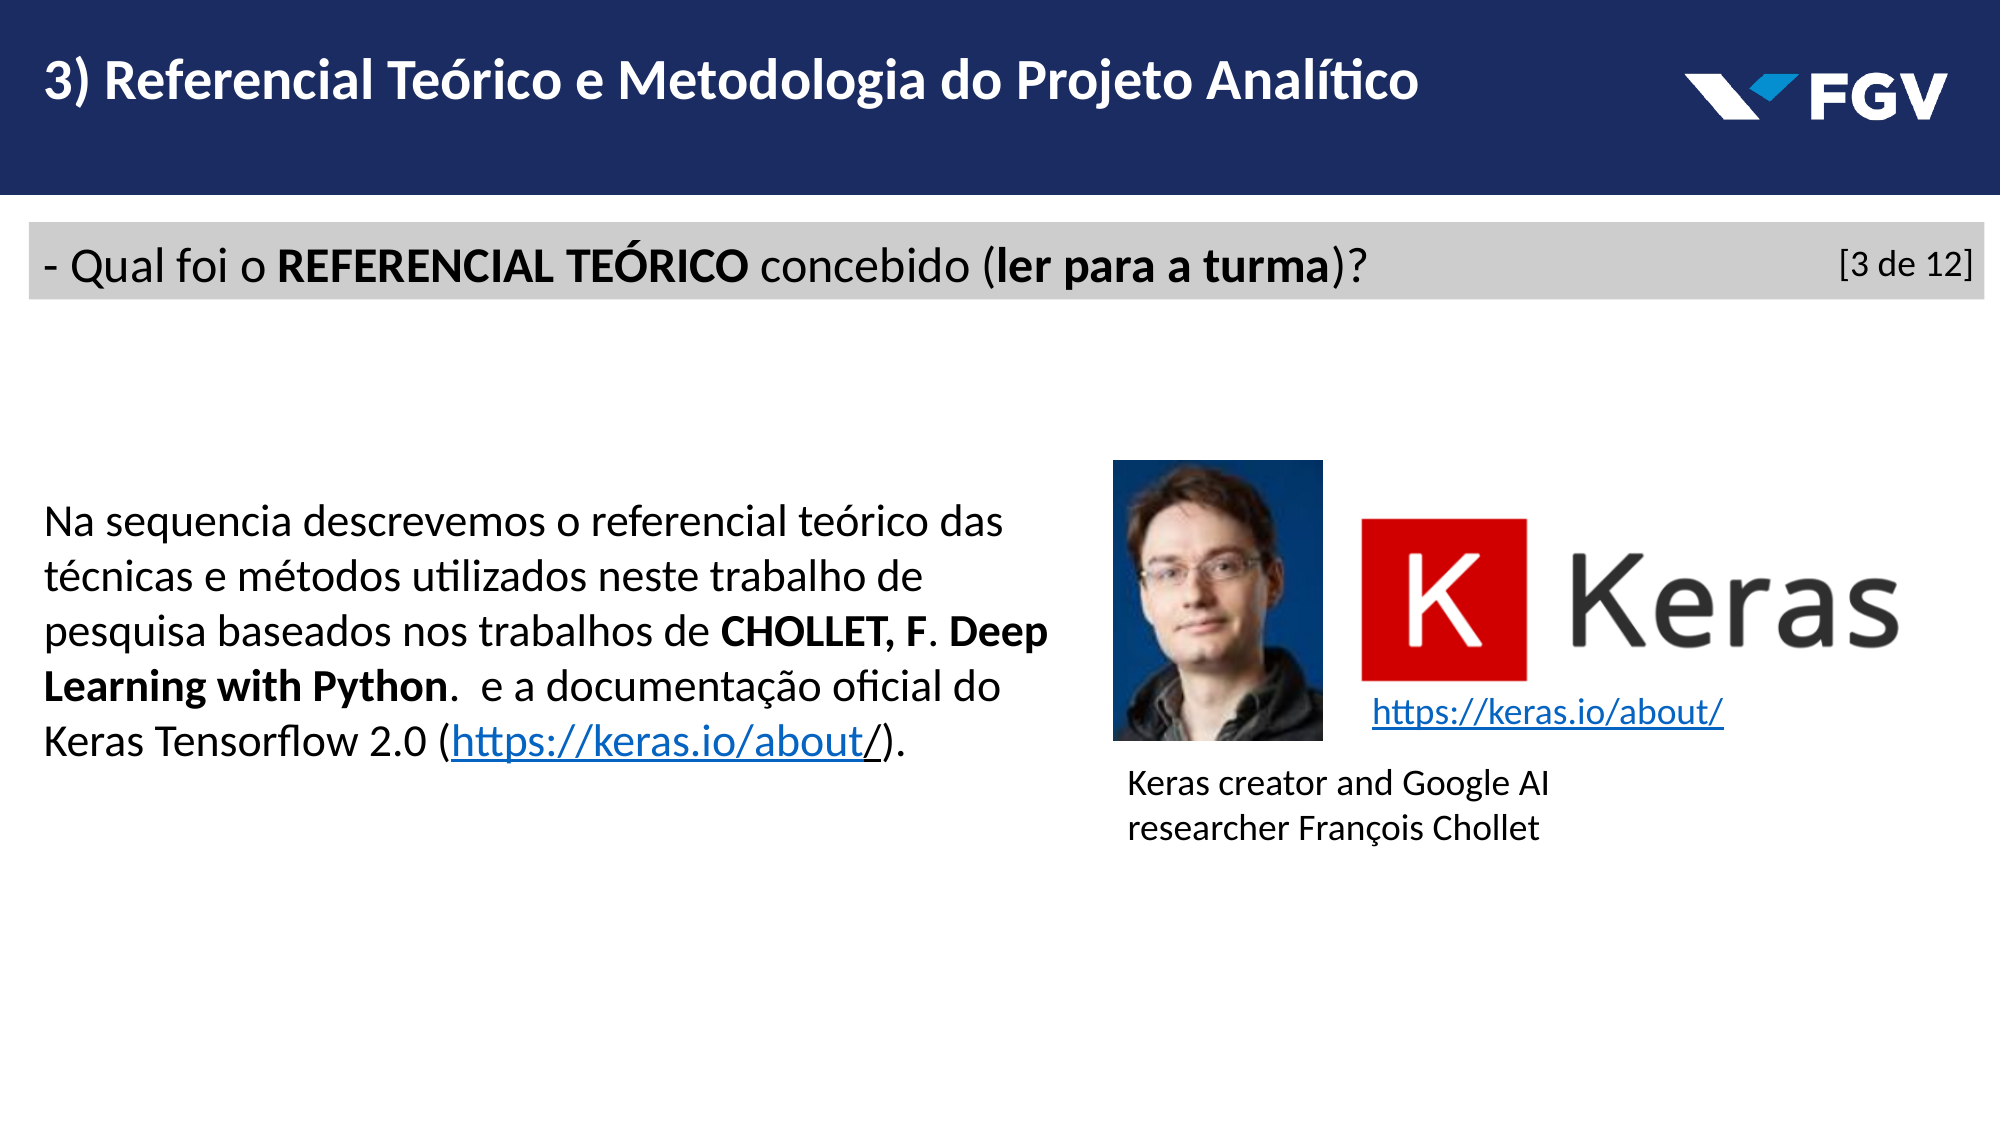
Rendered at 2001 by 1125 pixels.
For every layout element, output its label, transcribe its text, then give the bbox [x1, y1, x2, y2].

text_box 3) Referencial Teórico e Metodologia do Projeto Analítico [28, 34, 1772, 119]
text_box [1113, 460, 1907, 857]
picture [1652, 41, 1980, 151]
text_box Na sequencia descrevemos o referencial teórico das técnicas e métodos utilizados neste trabalho de pesquisa baseados nos trabalhos de CHOLLET, F. Deep Learning with Python. e a documentação oficial do Keras Tensorflow 2.0 (https://keras.io/about/). [28, 483, 1070, 773]
text_box - Qual foi o REFERENCIAL TEÓRICO concebido (ler para a turma)? [28, 222, 1985, 300]
text_box [3 de 12] [1842, 222, 1971, 298]
